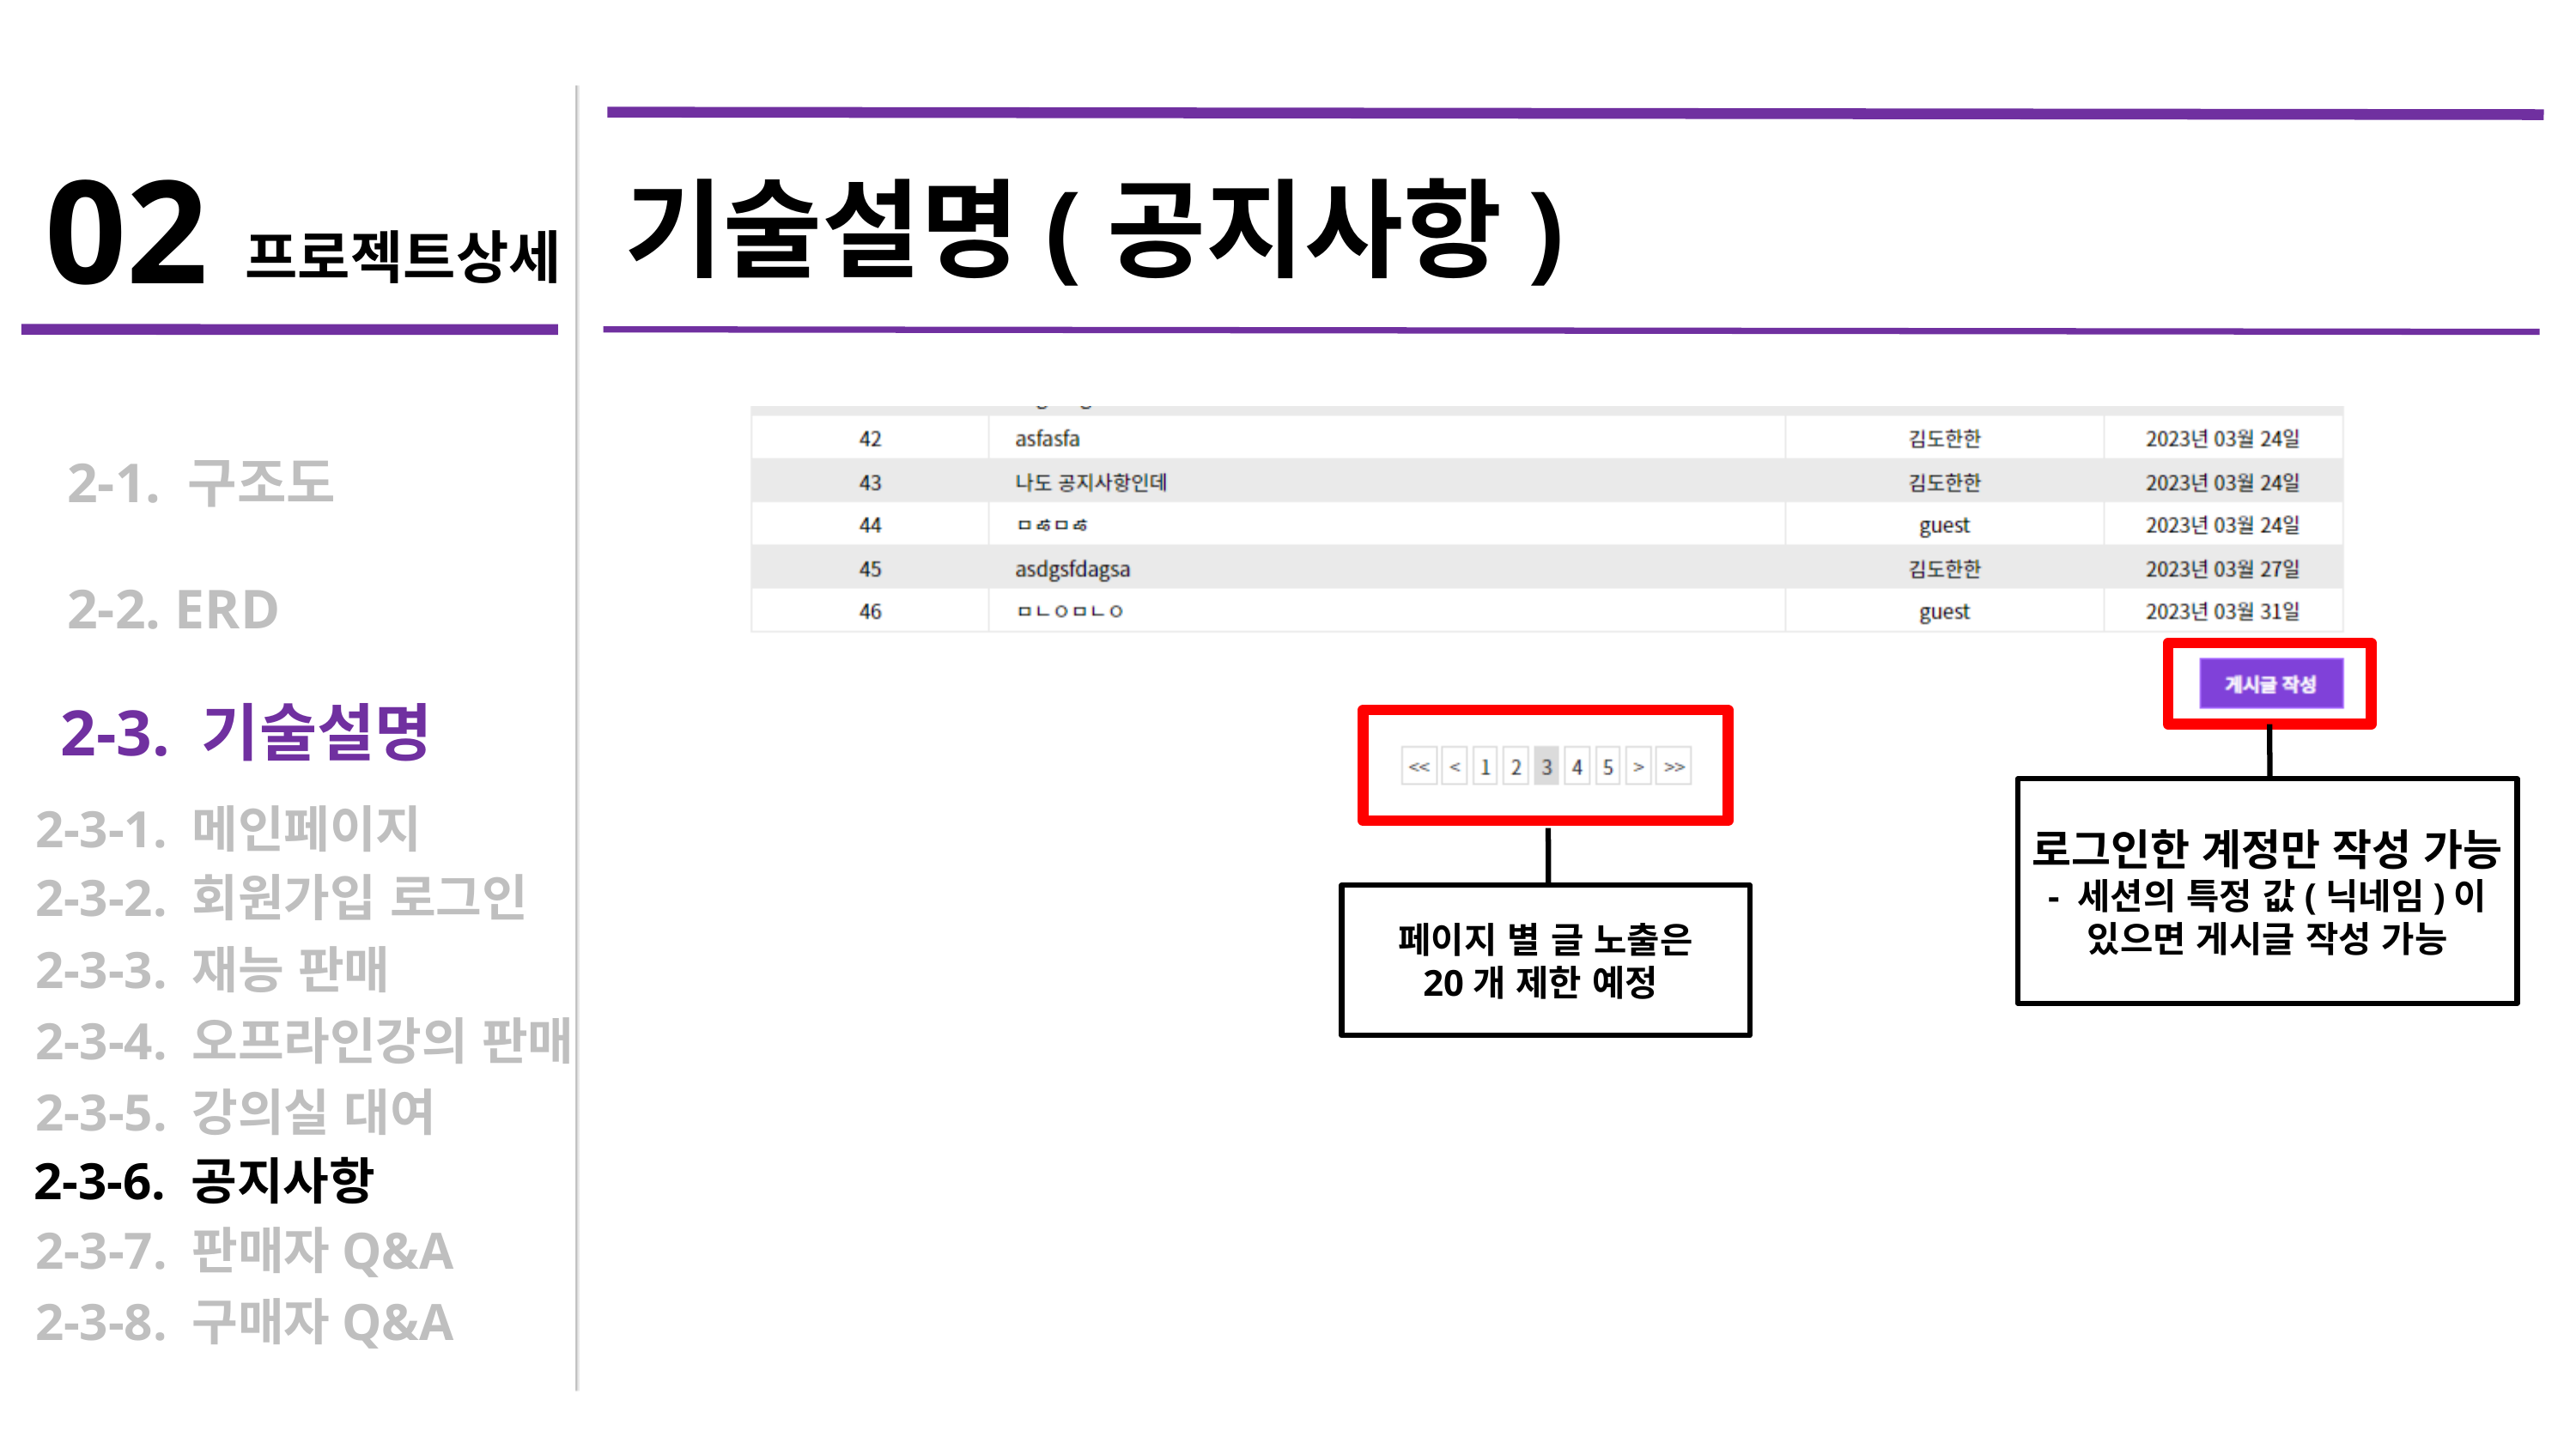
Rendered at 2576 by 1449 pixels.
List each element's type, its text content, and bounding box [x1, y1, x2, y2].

picture [720, 406, 2378, 840]
text_box 페이지 별 글 노출은 20개 제한 예정 [1341, 885, 1750, 1036]
text_box 기술설명(공지사항) [687, 155, 1986, 297]
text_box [607, 112, 2544, 115]
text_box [573, 1366, 580, 1391]
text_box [573, 85, 580, 132]
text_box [21, 442, 650, 1358]
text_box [32, 133, 683, 321]
text_box 로그인한 계정만 작성 가능 - 세션의 특정 값(닉네임)이 있으면 게시글 작성 가능 [2017, 779, 2518, 1003]
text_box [603, 329, 2540, 332]
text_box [573, 328, 580, 440]
